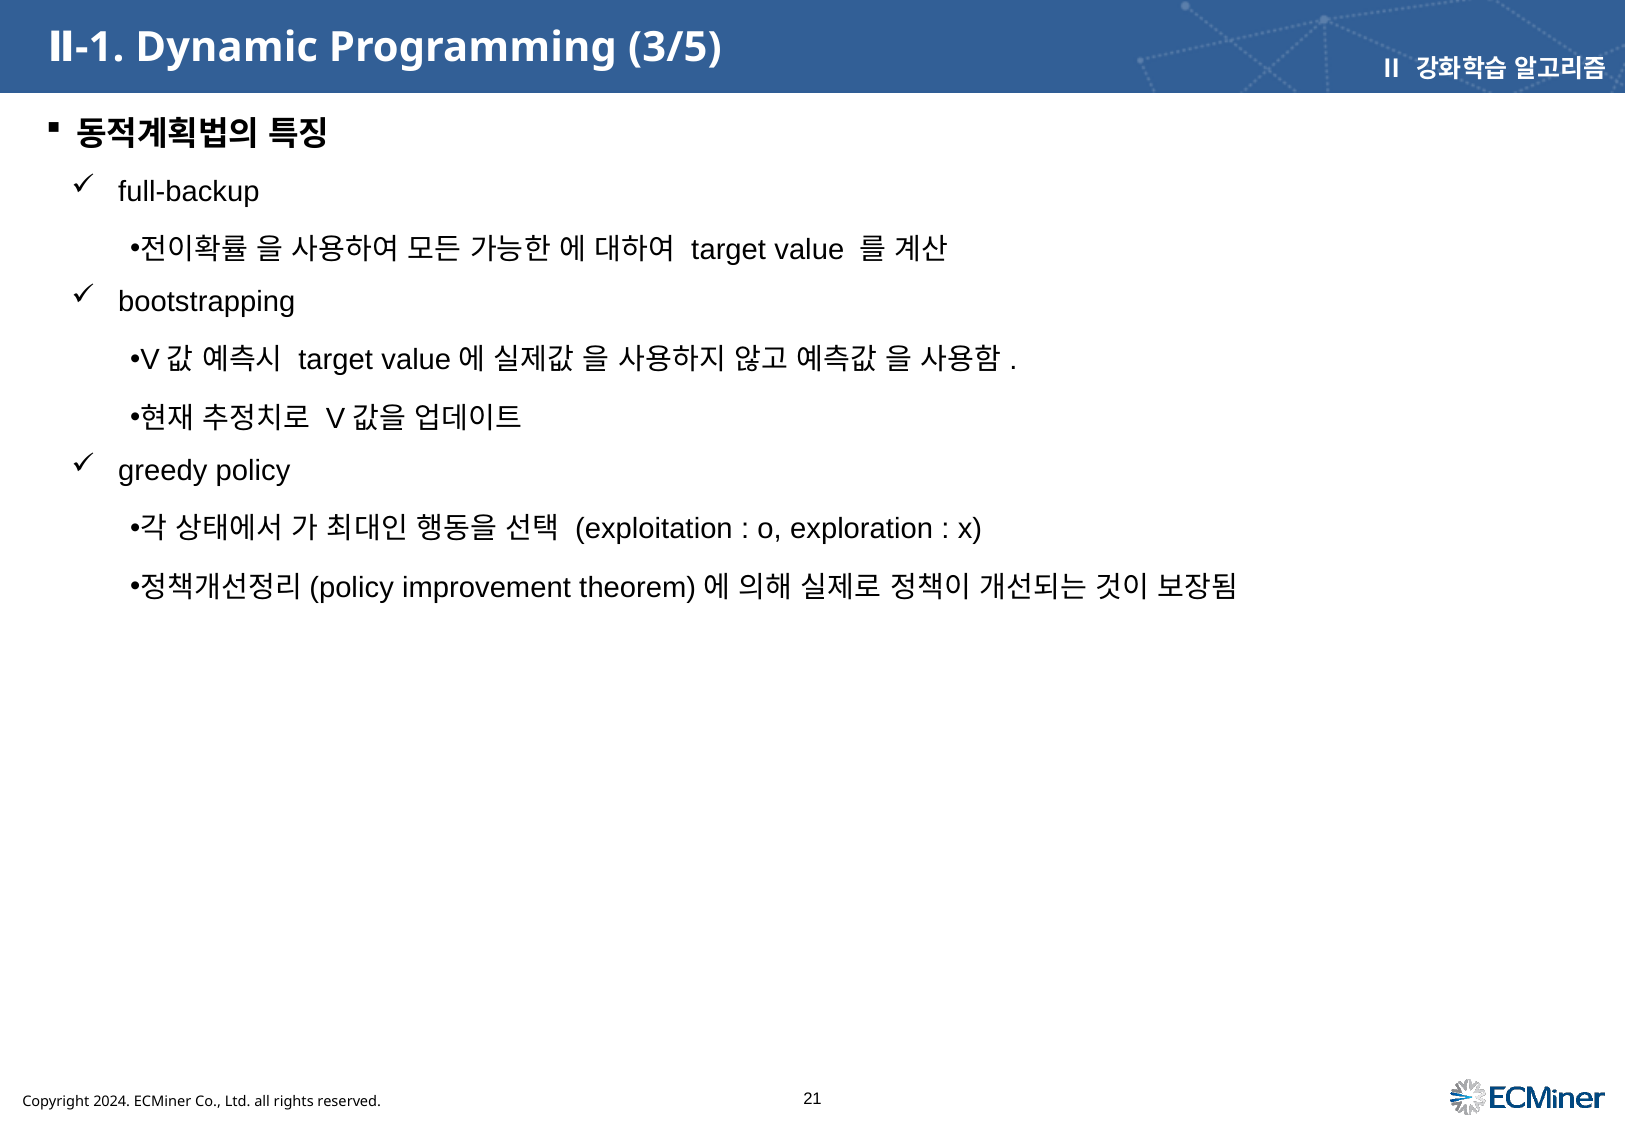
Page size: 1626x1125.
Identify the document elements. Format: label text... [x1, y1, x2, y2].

title Ⅱ-1. Dynamic Programming (3/5) [32, 12, 1435, 79]
list Ⅱ 강화학습 알고리즘 [1137, 44, 1622, 91]
picture [0, 0, 1625, 93]
picture [1450, 1079, 1605, 1115]
list 동적계획법의 특징 [34, 93, 1581, 160]
